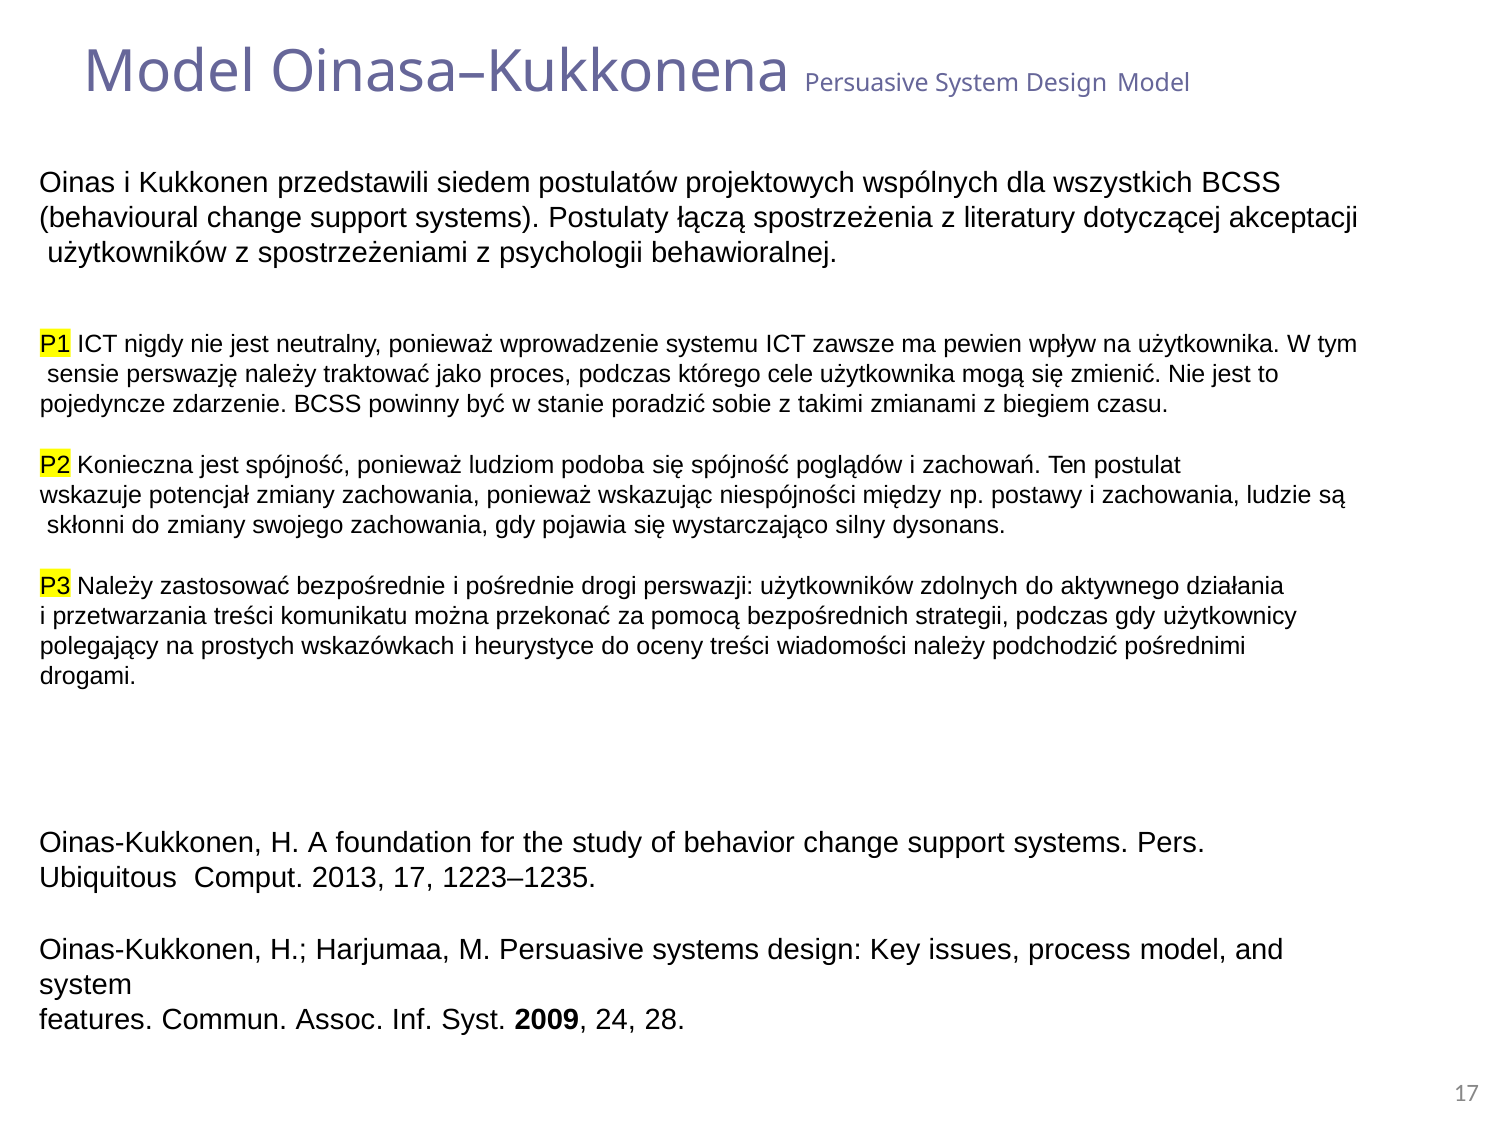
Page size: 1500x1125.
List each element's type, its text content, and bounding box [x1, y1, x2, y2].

text_box Oinas i Kukkonen przedstawili siedem postulatów projektowych wspólnych dla wszystkich BCSS (behavioural change support systems). Postulaty łączą spostrzeżenia z literatury dotyczącej akceptacji użytkowników z spostrzeżeniami z psychologii behawioralnej. P1 ICT nigdy nie jest neutralny, ponieważ wprowadzenie systemu ICT zawsze ma pewien wpływ na użytkownika. W tym sensie perswazję należy traktować jako proces, podczas którego cele użytkownika mogą się zmienić. Nie jest to pojedyncze zdarzenie. BCSS powinny być w stanie poradzić sobie z takimi zmianami z biegiem czasu. P2 Konieczna jest spójność, ponieważ ludziom podoba się spójność poglądów i zachowań. Ten postulat wskazuje potencjał zmiany zachowania, ponieważ wskazując niespójności między np. postawy i zachowania, ludzie są skłonni do zmiany swojego zachowania, gdy pojawia się wystarczająco silny dysonans. P3 Należy zastosować bezpośrednie i pośrednie drogi perswazji: użytkowników zdolnych do aktywnego działania i przetwarzania treści komunikatu można przekonać za pomocą bezpośrednich strategii, podczas gdy użytkownicy polegający na prostych wskazówkach i heurystyce do oceny treści wiadomości należy podchodzić pośrednimi drogami. [37, 161, 1367, 690]
title Model Oinasa–Kukkonena Persuasive System Design Model [81, 31, 1373, 222]
text_box Oinas-Kukkonen, H. A foundation for the study of behavior change support systems. Pers. Ubiquitous Comput. 2013, 17, 1223–1235. Oinas-Kukkonen, H.; Harjumaa, M. Persuasive systems design: Key issues, process model, and system features. Commun. Assoc. Inf. Syst. 2009, 24, 28. [37, 821, 1380, 1036]
slide_number 17 [1447, 1081, 1486, 1125]
